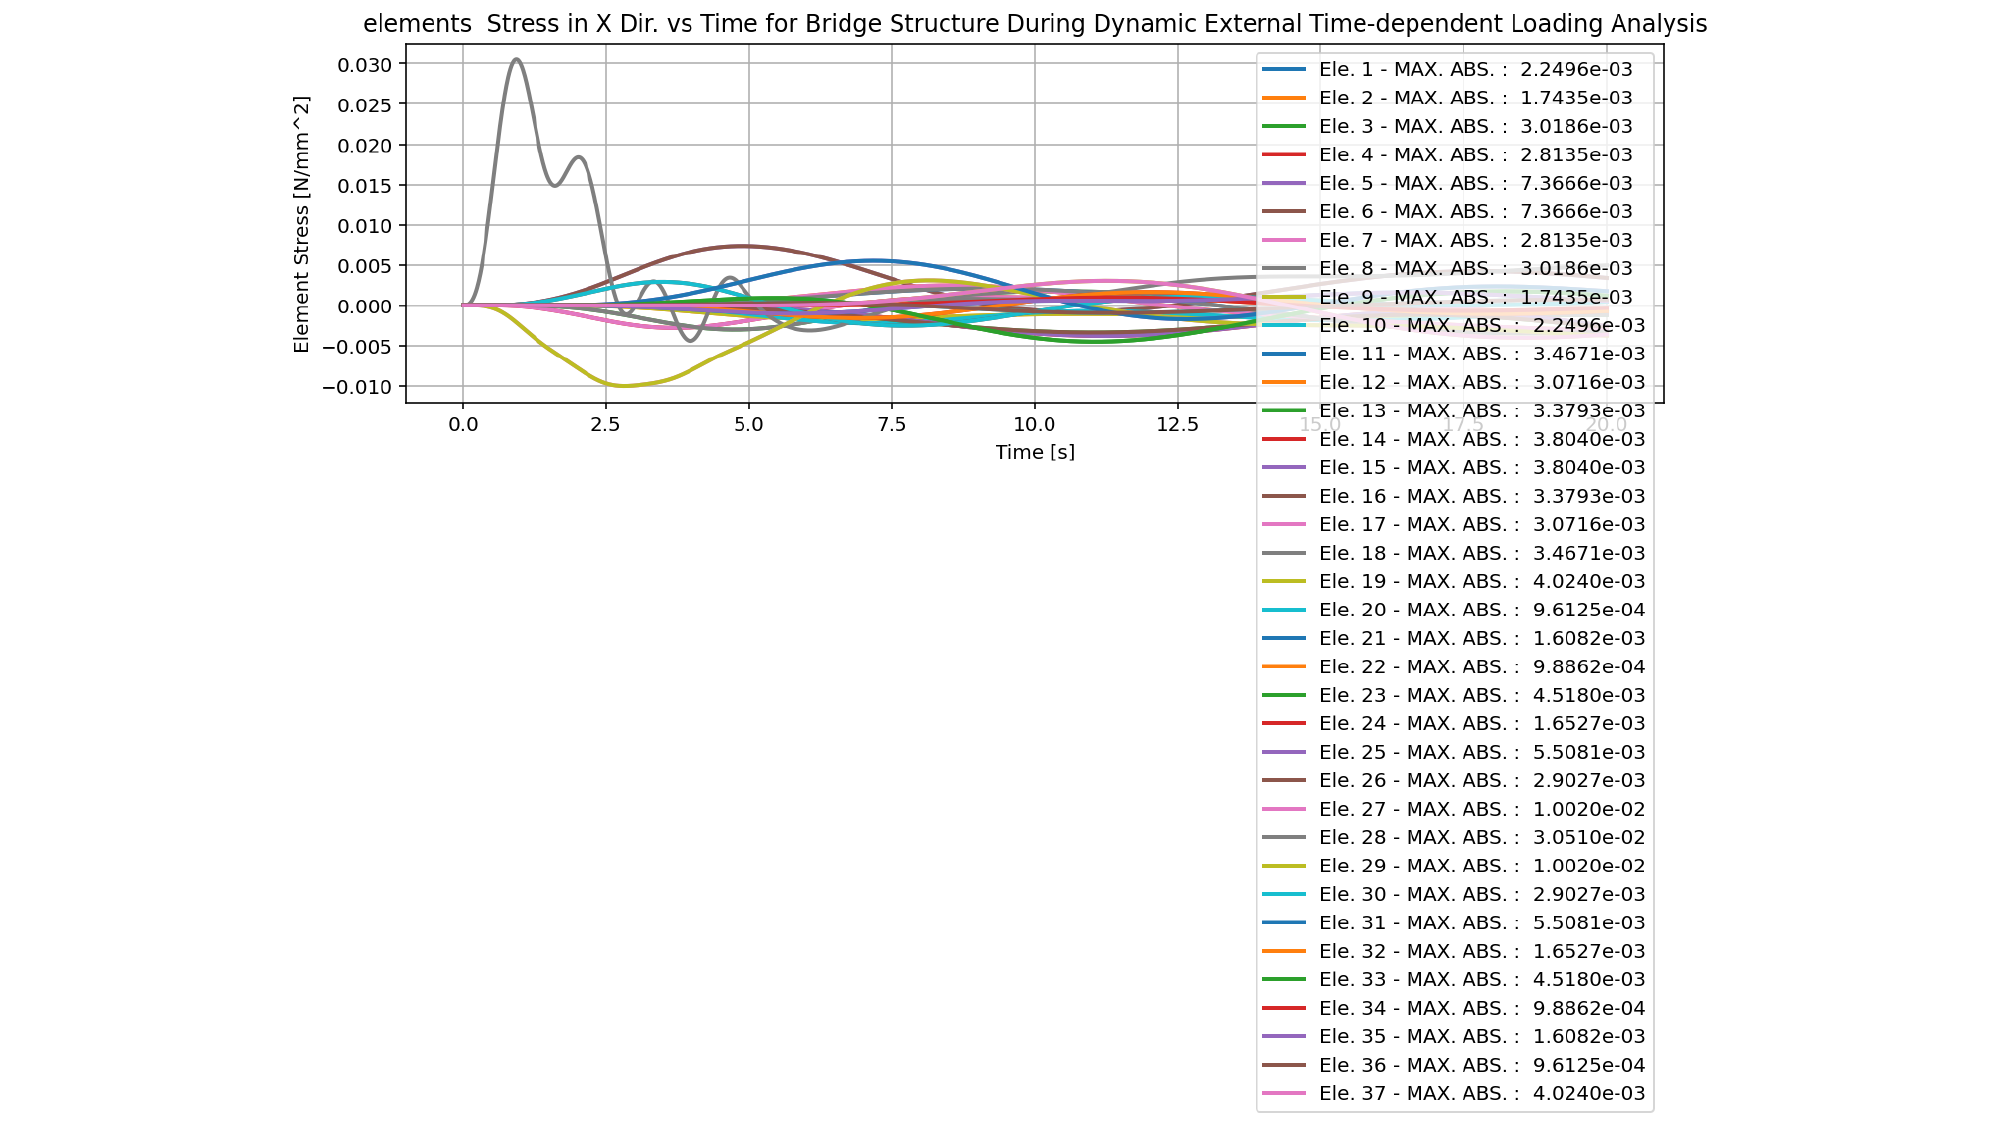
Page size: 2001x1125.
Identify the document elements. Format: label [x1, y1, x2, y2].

picture [279, 0, 1721, 1125]
